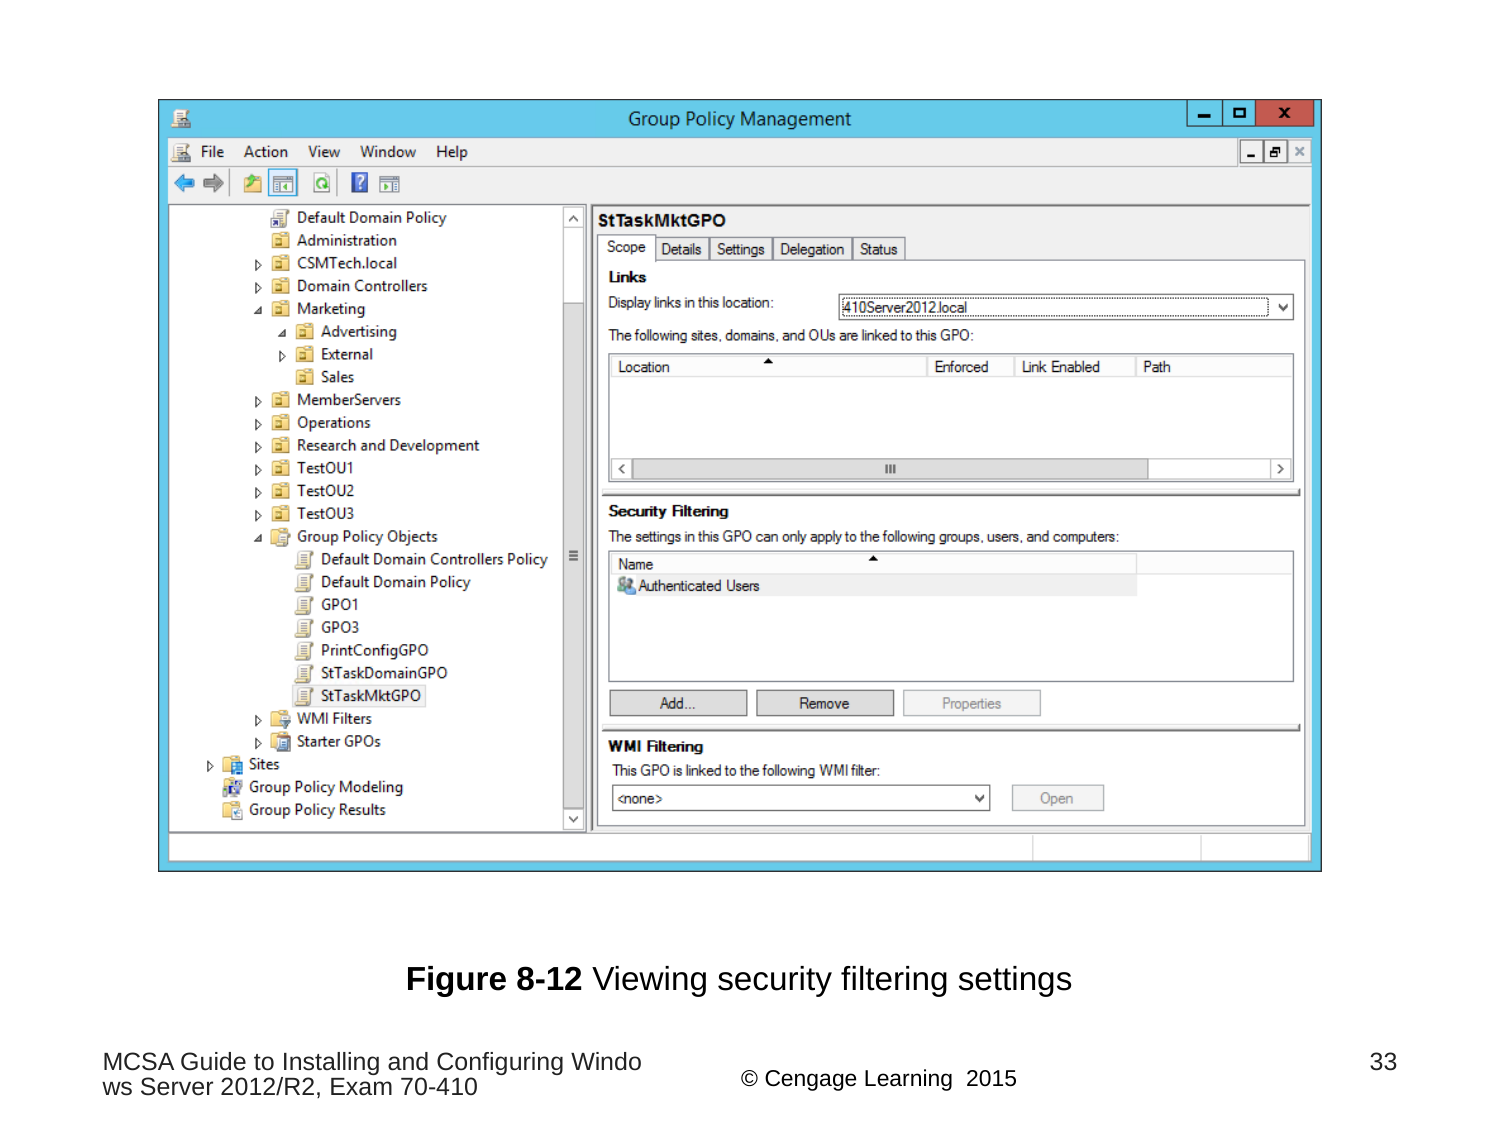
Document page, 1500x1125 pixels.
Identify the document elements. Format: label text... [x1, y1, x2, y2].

footer MCSA Guide to Installing and Configuring Windows Server 2012/R2, Exam 70-410 [87, 1037, 663, 1100]
slide_number 33 [1074, 1037, 1413, 1100]
text_box Figure 8-12 Viewing security filtering settings [391, 949, 1089, 1005]
picture [158, 99, 1322, 873]
